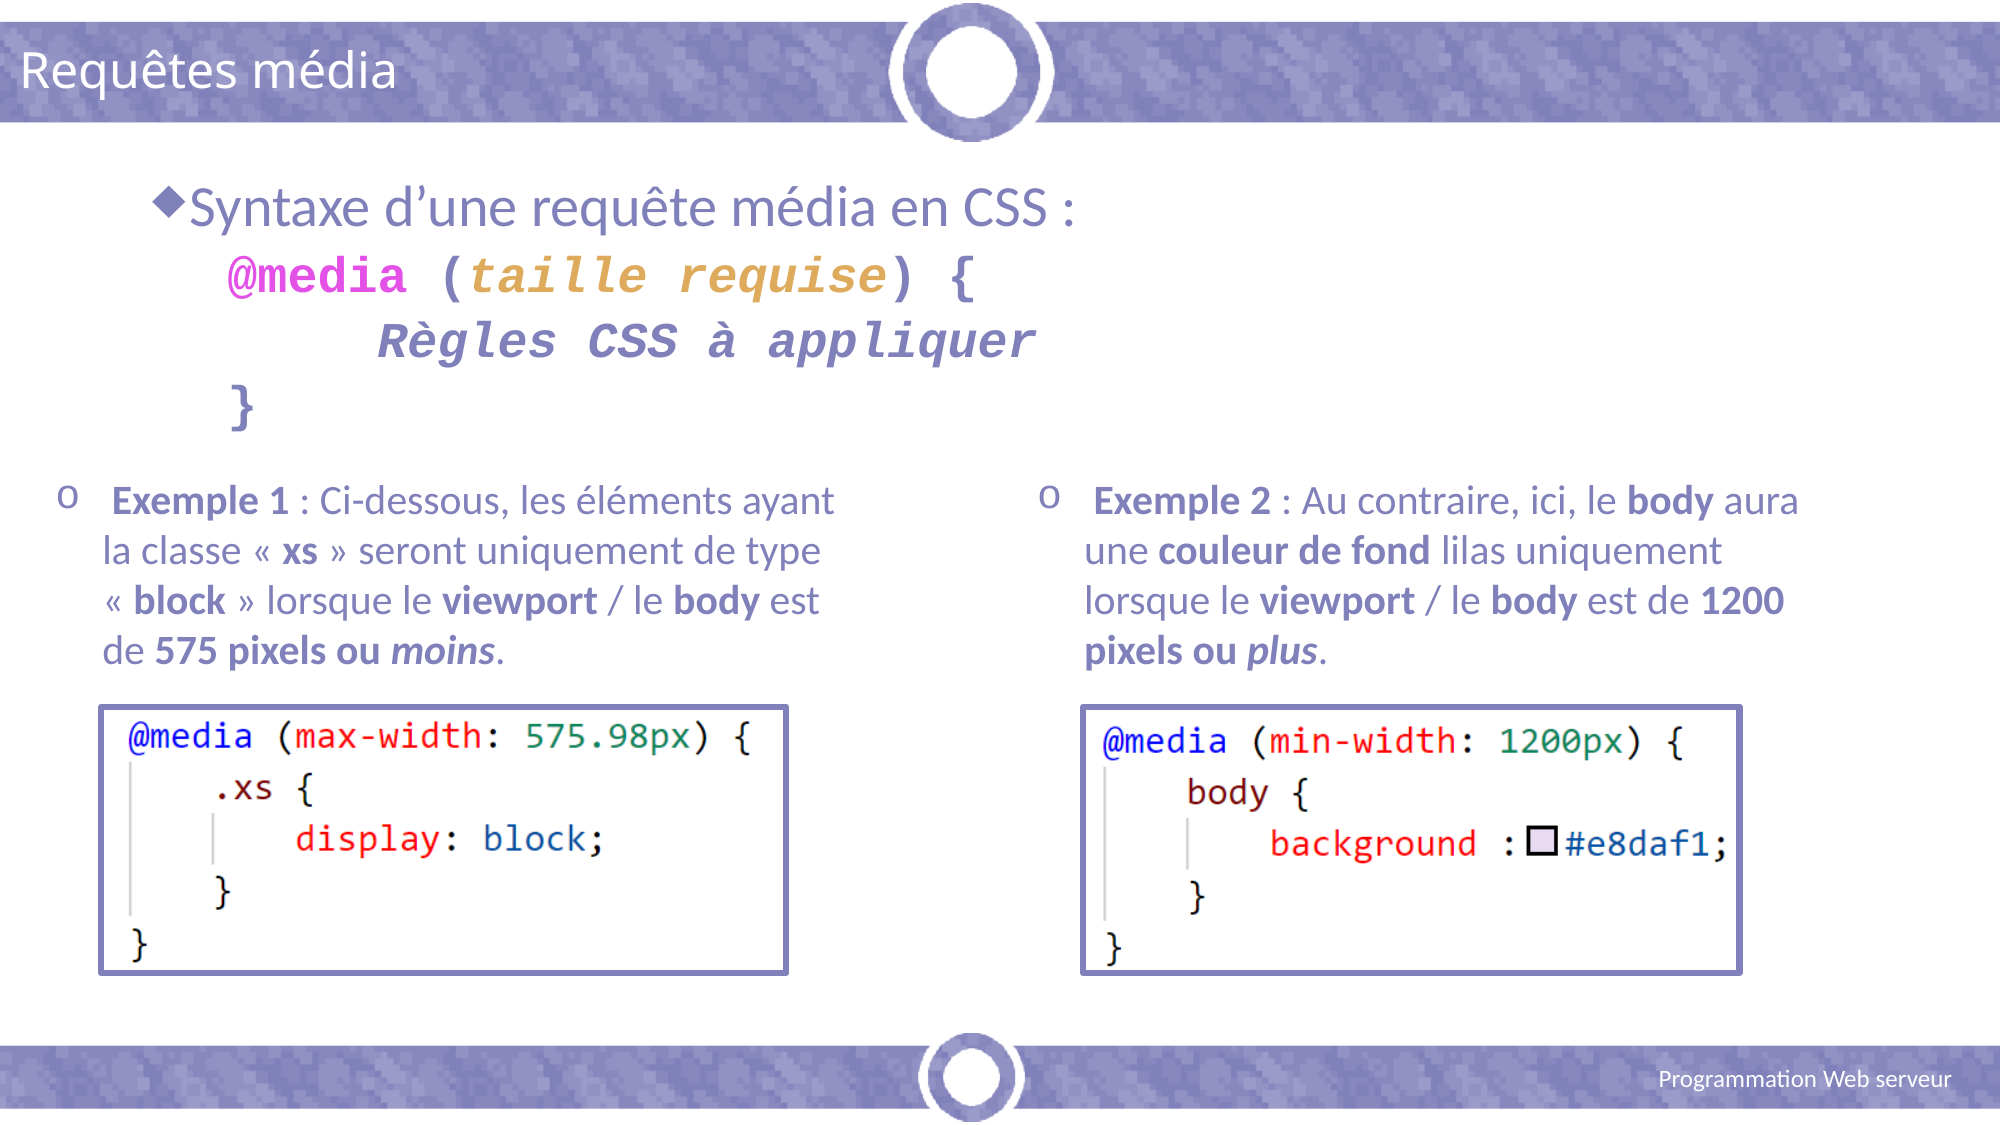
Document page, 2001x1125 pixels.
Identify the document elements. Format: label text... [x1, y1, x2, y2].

list Syntaxe d’une requête média en CSS : @media (taille requise) { Règles CSS à appliquer } [137, 168, 1863, 1014]
title Requêtes média [4, 22, 884, 123]
picture [0, 1033, 2000, 1122]
picture [104, 709, 784, 970]
text_box Exemple 2 : Au contraire, ici, le body aura une couleur de fond lilas uniquement lorsque le viewport / le body est de 1200 pixels ou plus. [1022, 465, 1848, 726]
picture [0, 3, 2000, 142]
picture [1086, 709, 1737, 970]
text_box Exemple 1 : Ci-dessous, les éléments ayant la classe « xs » seront uniquement de type « block » lorsque le viewport / le body est de 575 pixels ou moins. [40, 465, 866, 726]
